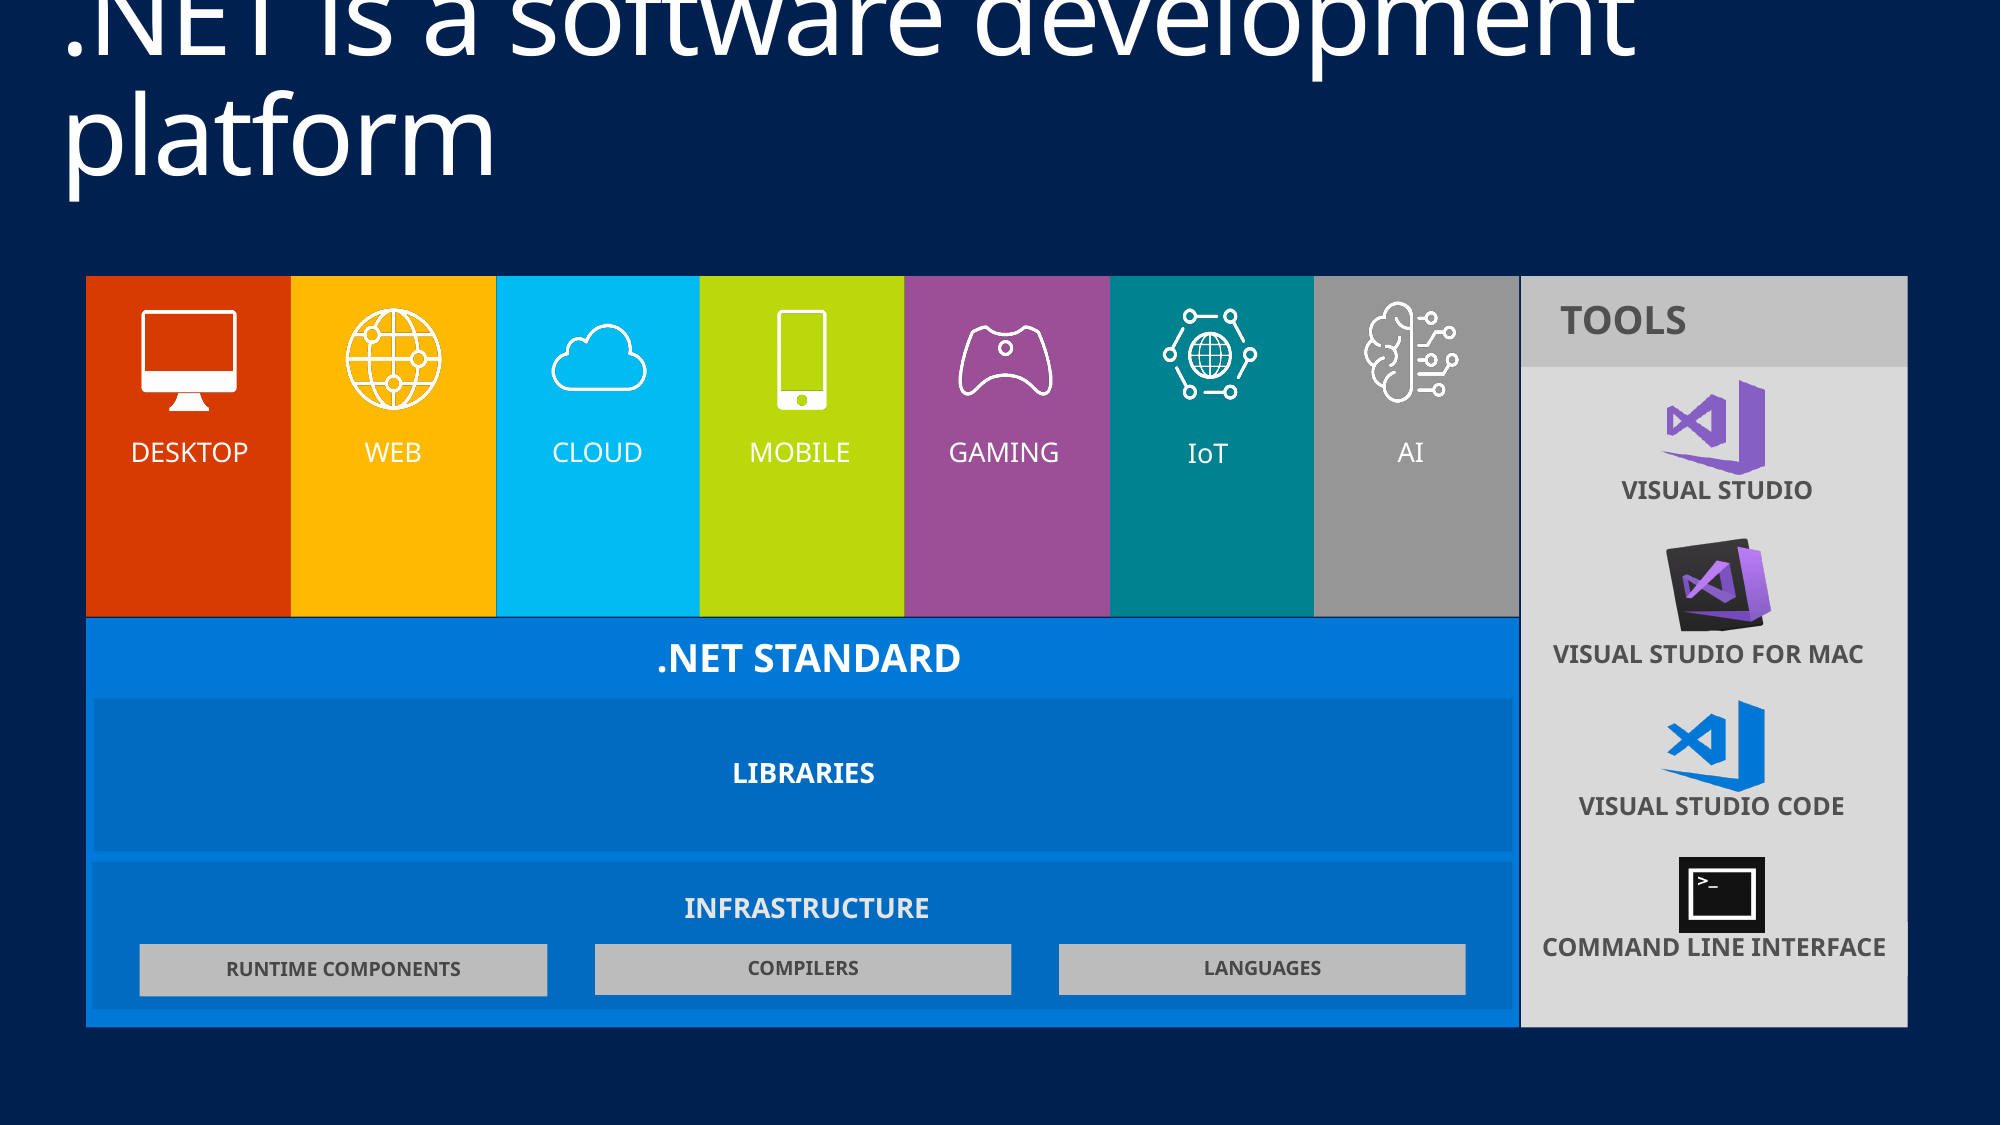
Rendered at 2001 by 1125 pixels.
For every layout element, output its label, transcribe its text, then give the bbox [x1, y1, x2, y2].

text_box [1520, 275, 1908, 1028]
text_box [1308, 275, 1520, 617]
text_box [494, 275, 696, 617]
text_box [85, 617, 1520, 1028]
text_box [901, 275, 1105, 617]
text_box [1105, 275, 1308, 617]
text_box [290, 275, 494, 617]
text_box .NET is a software development platform [36, 21, 1966, 201]
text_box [696, 275, 901, 617]
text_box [85, 275, 290, 617]
